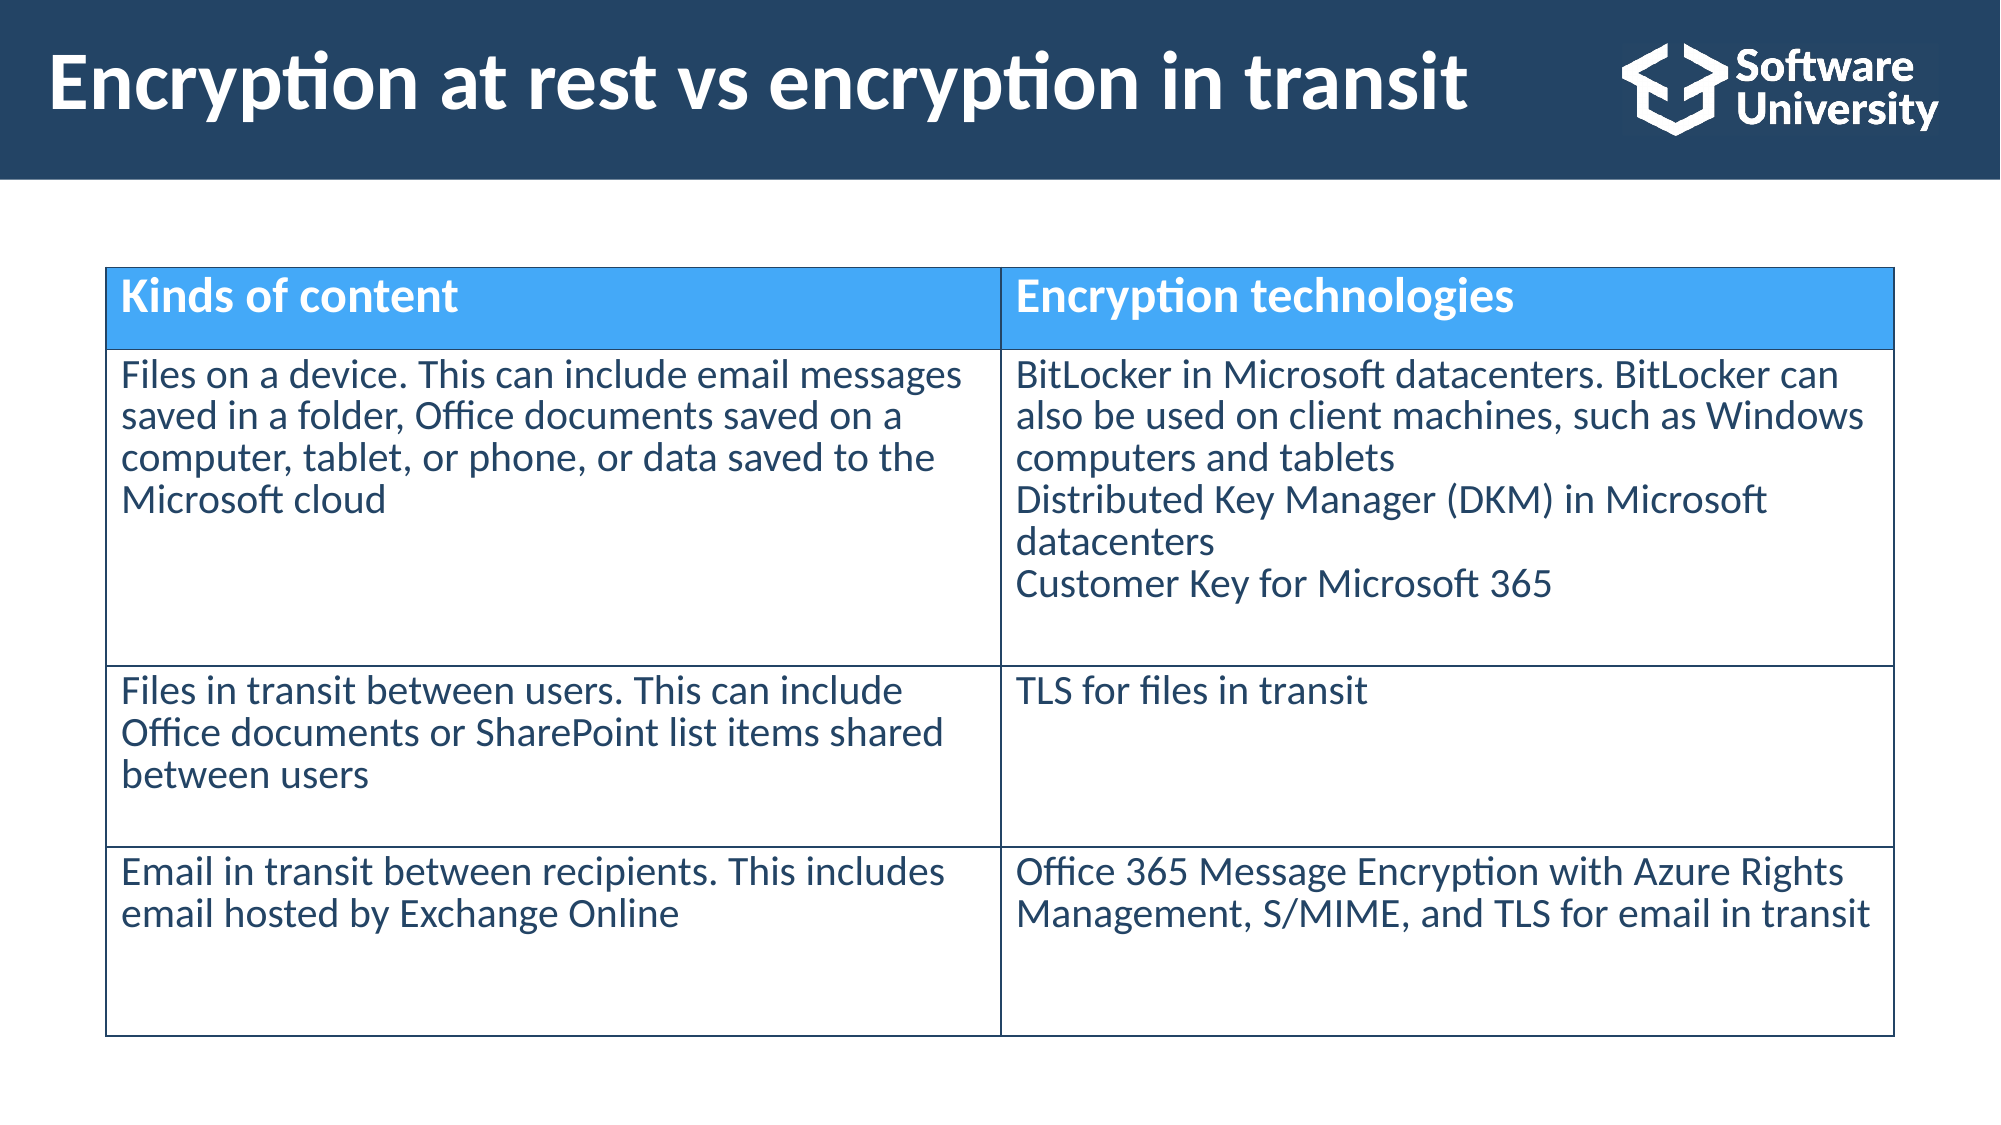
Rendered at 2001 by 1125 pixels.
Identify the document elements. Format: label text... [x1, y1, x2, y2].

title Encryption at rest vs encryption in transit [31, 16, 1591, 162]
table_cell BitLocker in Microsoft datacenters. BitLocker can also be used on client machines, such as Windows computers and tablets Distributed Key Manager (DKM) in Microsoft datacenters Customer Key for Microsoft 365 [1002, 350, 1893, 665]
table_cell Files on a device. This can include email messages saved in a folder, Office documents saved on a computer, tablet, or phone, or data saved to the Microsoft cloud [107, 350, 1000, 665]
table_cell TLS for files in transit [1002, 667, 1893, 846]
table_cell Files in transit between users. This can include Office documents or SharePoint list items shared between users [107, 667, 1000, 846]
table_header Encryption technologies [1002, 268, 1893, 349]
table_cell Office 365 Message Encryption with Azure Rights Management, S/MIME, and TLS for email in transit [1002, 848, 1893, 1035]
picture [1622, 43, 1939, 136]
table_cell Email in transit between recipients. This includes email hosted by Exchange Online [107, 848, 1000, 1035]
table_header Kinds of content [107, 268, 1000, 349]
